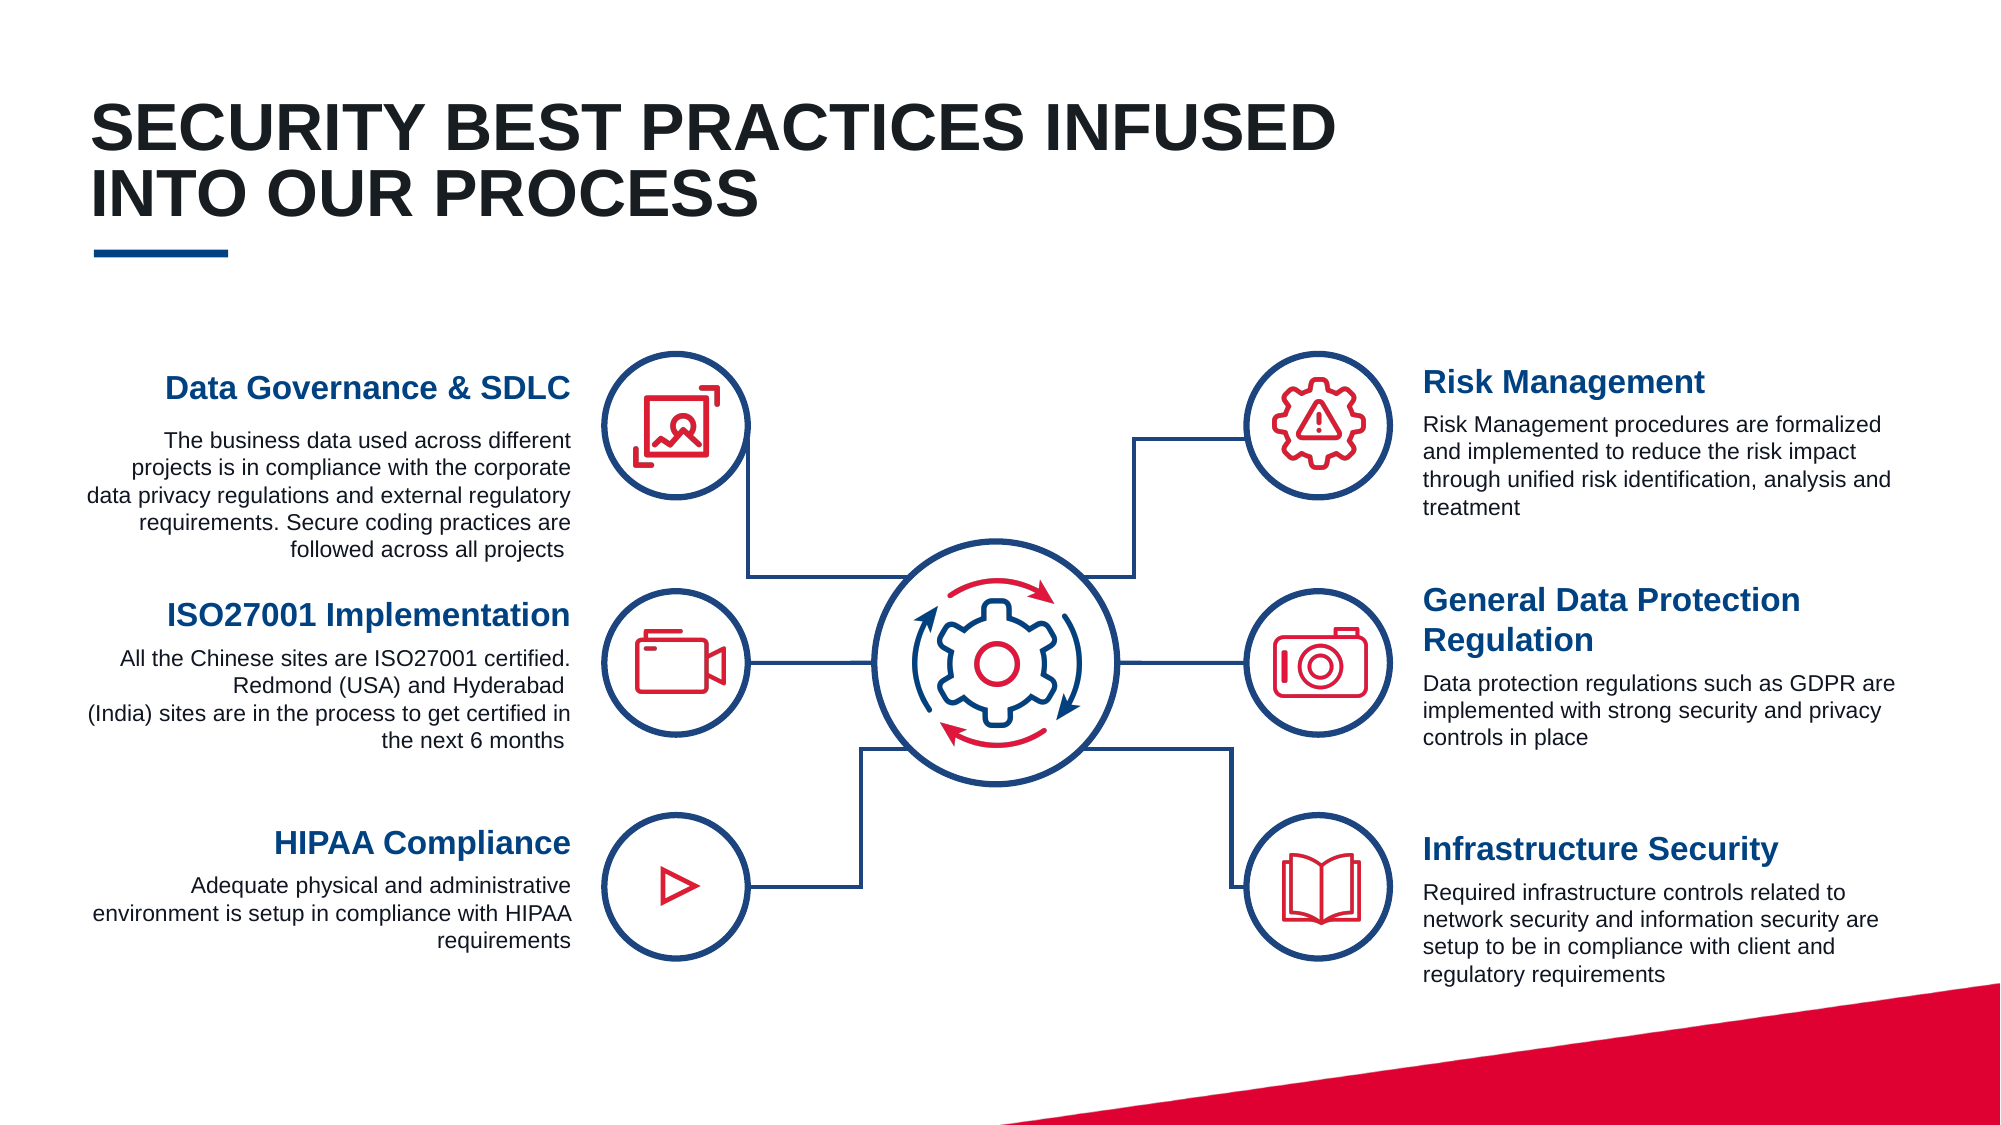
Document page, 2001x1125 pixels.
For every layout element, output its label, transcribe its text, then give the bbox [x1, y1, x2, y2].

text_box [93, 249, 229, 258]
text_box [69, 353, 1960, 996]
picture [988, 983, 2000, 1125]
text_box SECURITY BEST PRACTICES INFUSED INTO OUR PROCESS [69, 76, 1904, 255]
